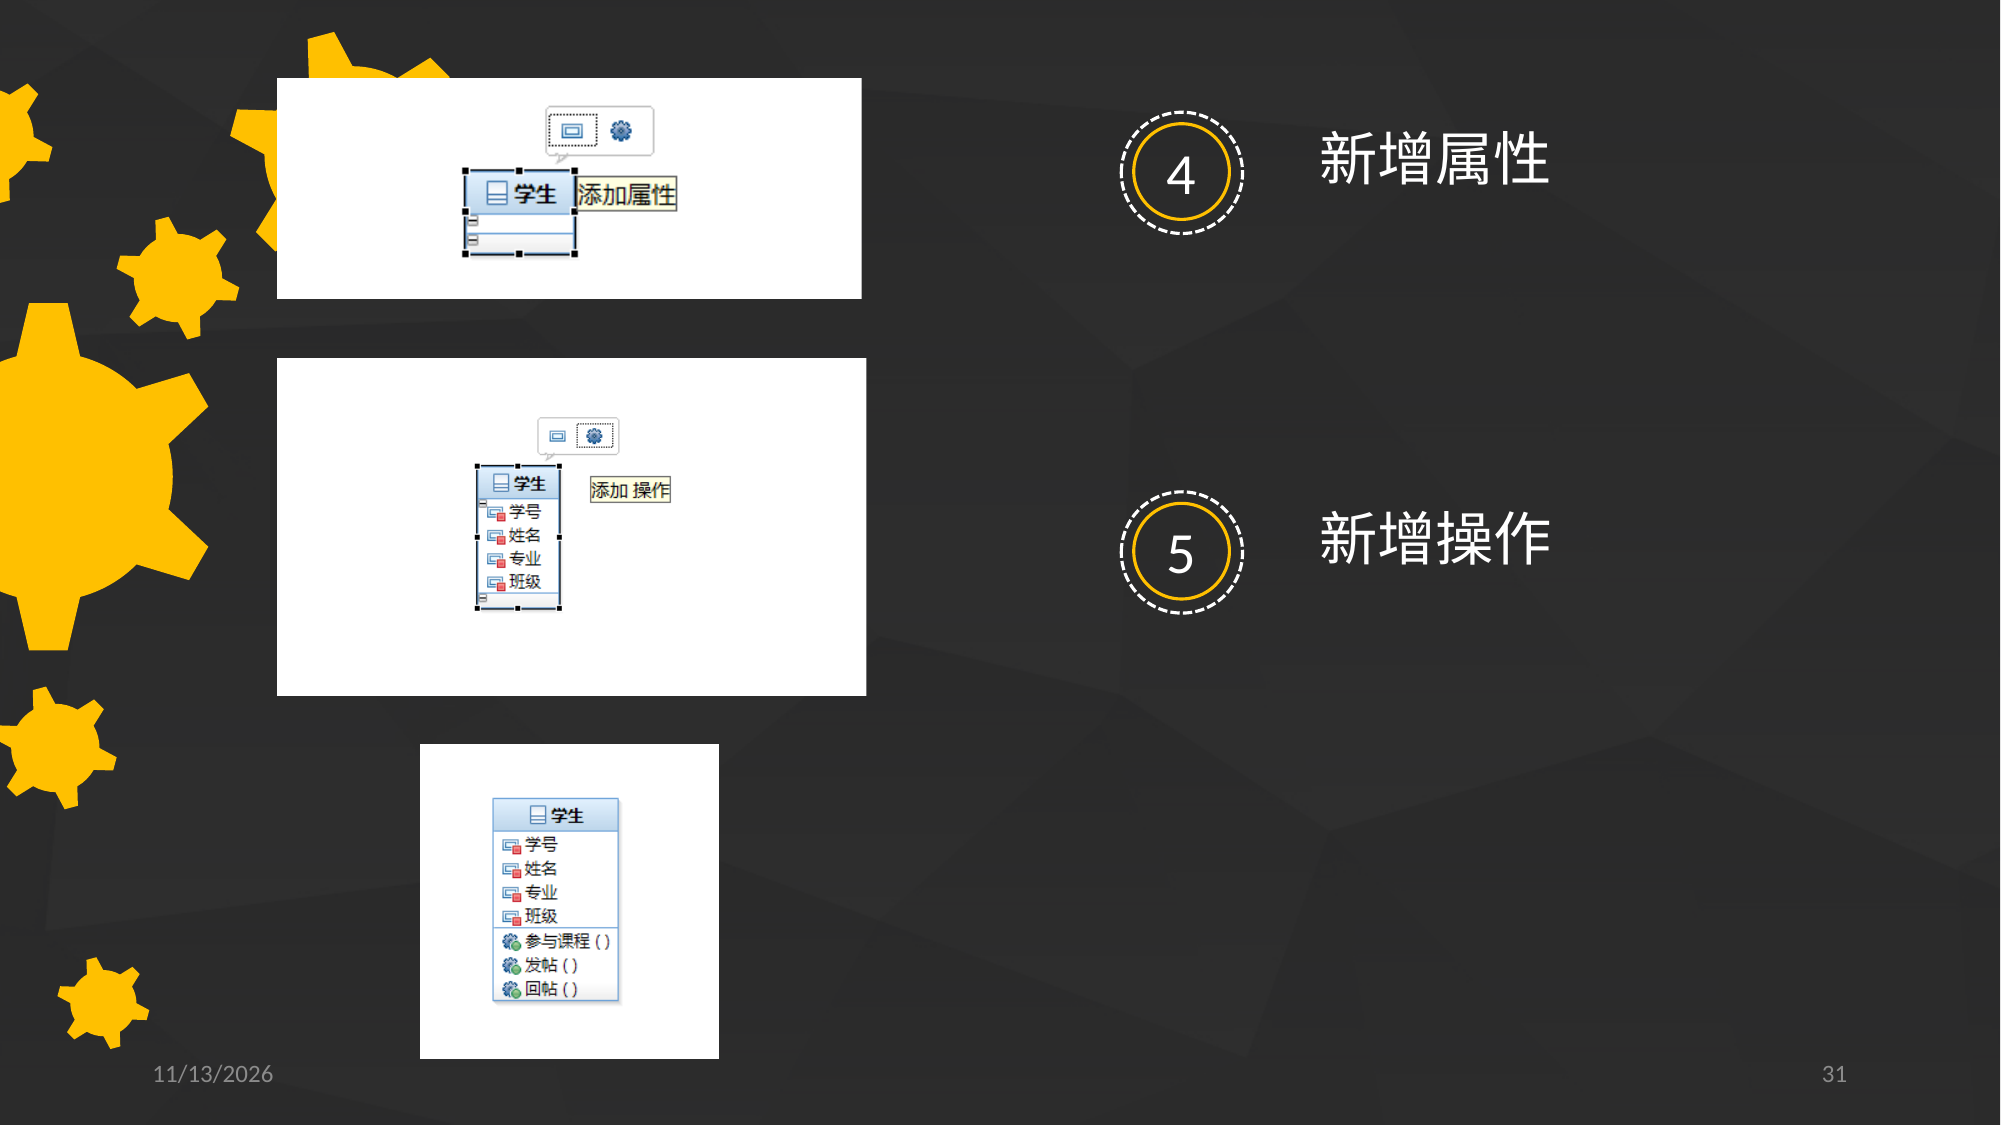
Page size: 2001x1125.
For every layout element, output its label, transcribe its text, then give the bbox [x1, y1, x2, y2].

slide_number 31 [1412, 1042, 1863, 1103]
text_box 新增属性 [1304, 114, 1834, 200]
text_box 4 [1151, 128, 1359, 214]
text_box [0, 301, 210, 652]
picture [0, 0, 2001, 1125]
text_box 新增操作 [1304, 494, 1834, 580]
text_box [228, 107, 277, 253]
text_box [1120, 490, 1229, 615]
text_box [56, 956, 151, 1051]
text_box [0, 685, 118, 811]
text_box 5 [1151, 508, 1359, 593]
text_box [306, 30, 452, 78]
text_box [1120, 111, 1228, 235]
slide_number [137, 1042, 588, 1103]
text_box [115, 215, 241, 341]
text_box [0, 82, 54, 205]
